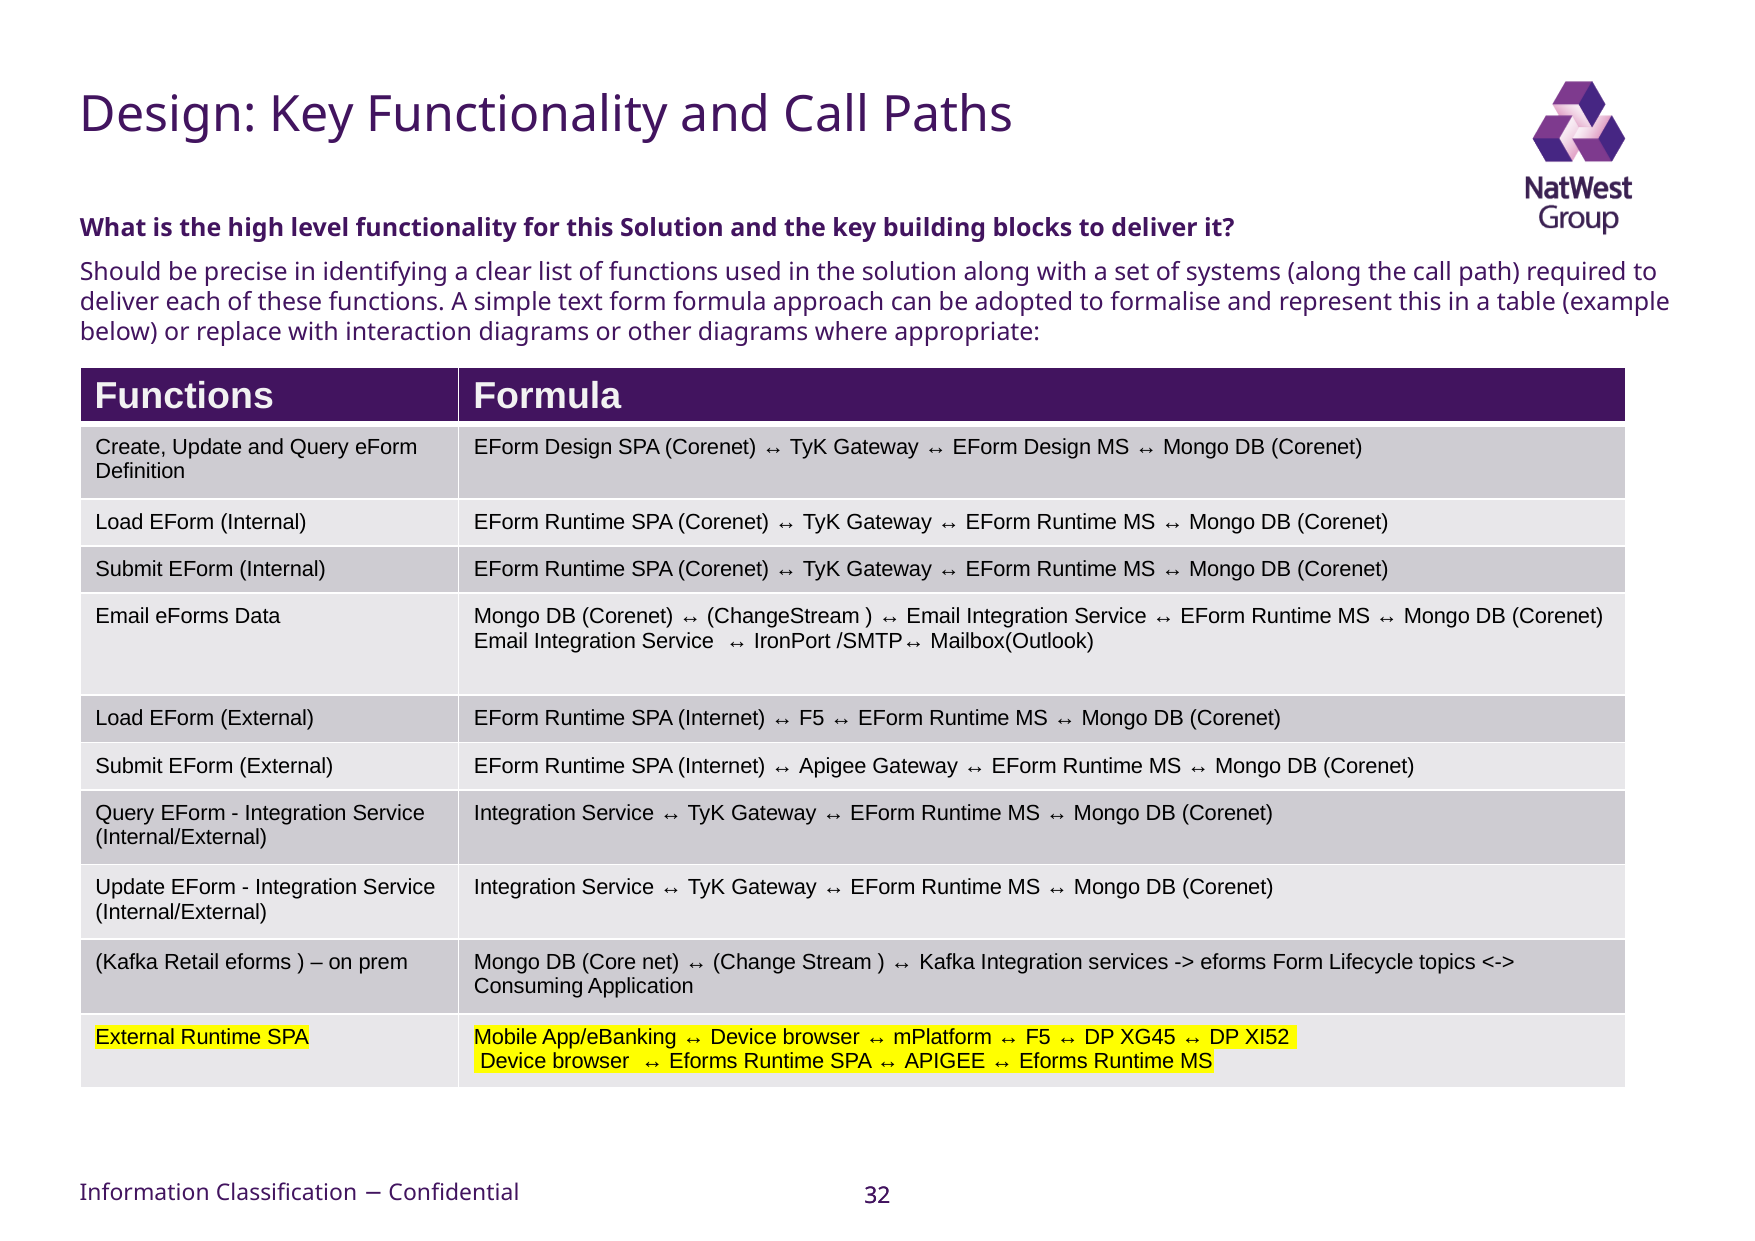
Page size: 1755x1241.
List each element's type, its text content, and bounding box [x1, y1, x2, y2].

list What is the high level functionality for this Solution and the key building blocks to deliver it? Should be precise in identifying a clear list of functions used in the solution along with a set of systems (along the call path) required to deliver each of these functions. A simple text form formula approach can be adopted to formalise and represent this in a table (example below) or replace with interaction diagrams or other diagrams where appropriate: [79, 211, 1675, 368]
table_cell Mongo DB (Corenet) ↔ (ChangeStream ) ↔ Email Integration Service ↔ EForm Runtime MS ↔ Mongo DB (Corenet) Email Integration Service ↔ IronPort /SMTP↔ Mailbox(Outlook) [459, 594, 1625, 694]
table_cell Mongo DB (Core net) ↔ (Change Stream ) ↔ Kafka Integration services -> eforms Form Lifecycle topics <-> Consuming Application [459, 940, 1625, 1013]
table_cell Load EForm (Internal) [81, 500, 458, 545]
picture [0, 0, 1755, 1241]
table_cell Mobile App/eBanking ↔ Device browser ↔ mPlatform ↔ F5 ↔ DP XG45 ↔ DP XI52 Device browser ↔ Eforms Runtime SPA ↔ APIGEE ↔ Eforms Runtime MS [459, 1015, 1625, 1087]
table_cell EForm Runtime SPA (Corenet) ↔ TyK Gateway ↔ EForm Runtime MS ↔ Mongo DB (Corenet) [459, 547, 1625, 592]
table_cell EForm Design SPA (Corenet) ↔ TyK Gateway ↔ EForm Design MS ↔ Mongo DB (Corenet) [459, 427, 1625, 498]
table_cell Submit EForm (Internal) [81, 547, 458, 592]
table_cell EForm Runtime SPA (Internet) ↔ F5 ↔ EForm Runtime MS ↔ Mongo DB (Corenet) [459, 696, 1625, 742]
table_cell Email eForms Data [81, 594, 458, 694]
table_cell EForm Runtime SPA (Internet) ↔ Apigee Gateway ↔ EForm Runtime MS ↔ Mongo DB (Corenet) [459, 743, 1625, 789]
table_cell Submit EForm (External) [81, 743, 458, 789]
table_header Formula [459, 368, 1625, 421]
table_cell Integration Service ↔ TyK Gateway ↔ EForm Runtime MS ↔ Mongo DB (Corenet) [459, 865, 1625, 938]
table_cell Load EForm (External) [81, 696, 458, 742]
table_cell Create, Update and Query eForm Definition [81, 427, 458, 498]
table_cell (Kafka Retail eforms ) – on prem [81, 940, 458, 1013]
table_cell Update EForm - Integration Service (Internal/External) [81, 865, 458, 938]
table_cell EForm Runtime SPA (Corenet) ↔ TyK Gateway ↔ EForm Runtime MS ↔ Mongo DB (Corenet) [459, 500, 1625, 545]
table_cell External Runtime SPA [81, 1015, 458, 1087]
title Design: Key Functionality and Call Paths [79, 81, 1486, 170]
text_box 32 [829, 1173, 926, 1219]
table_header Functions [81, 368, 458, 421]
table_cell Query EForm - Integration Service (Internal/External) [81, 791, 458, 864]
table_cell Integration Service ↔ TyK Gateway ↔ EForm Runtime MS ↔ Mongo DB (Corenet) [459, 791, 1625, 864]
